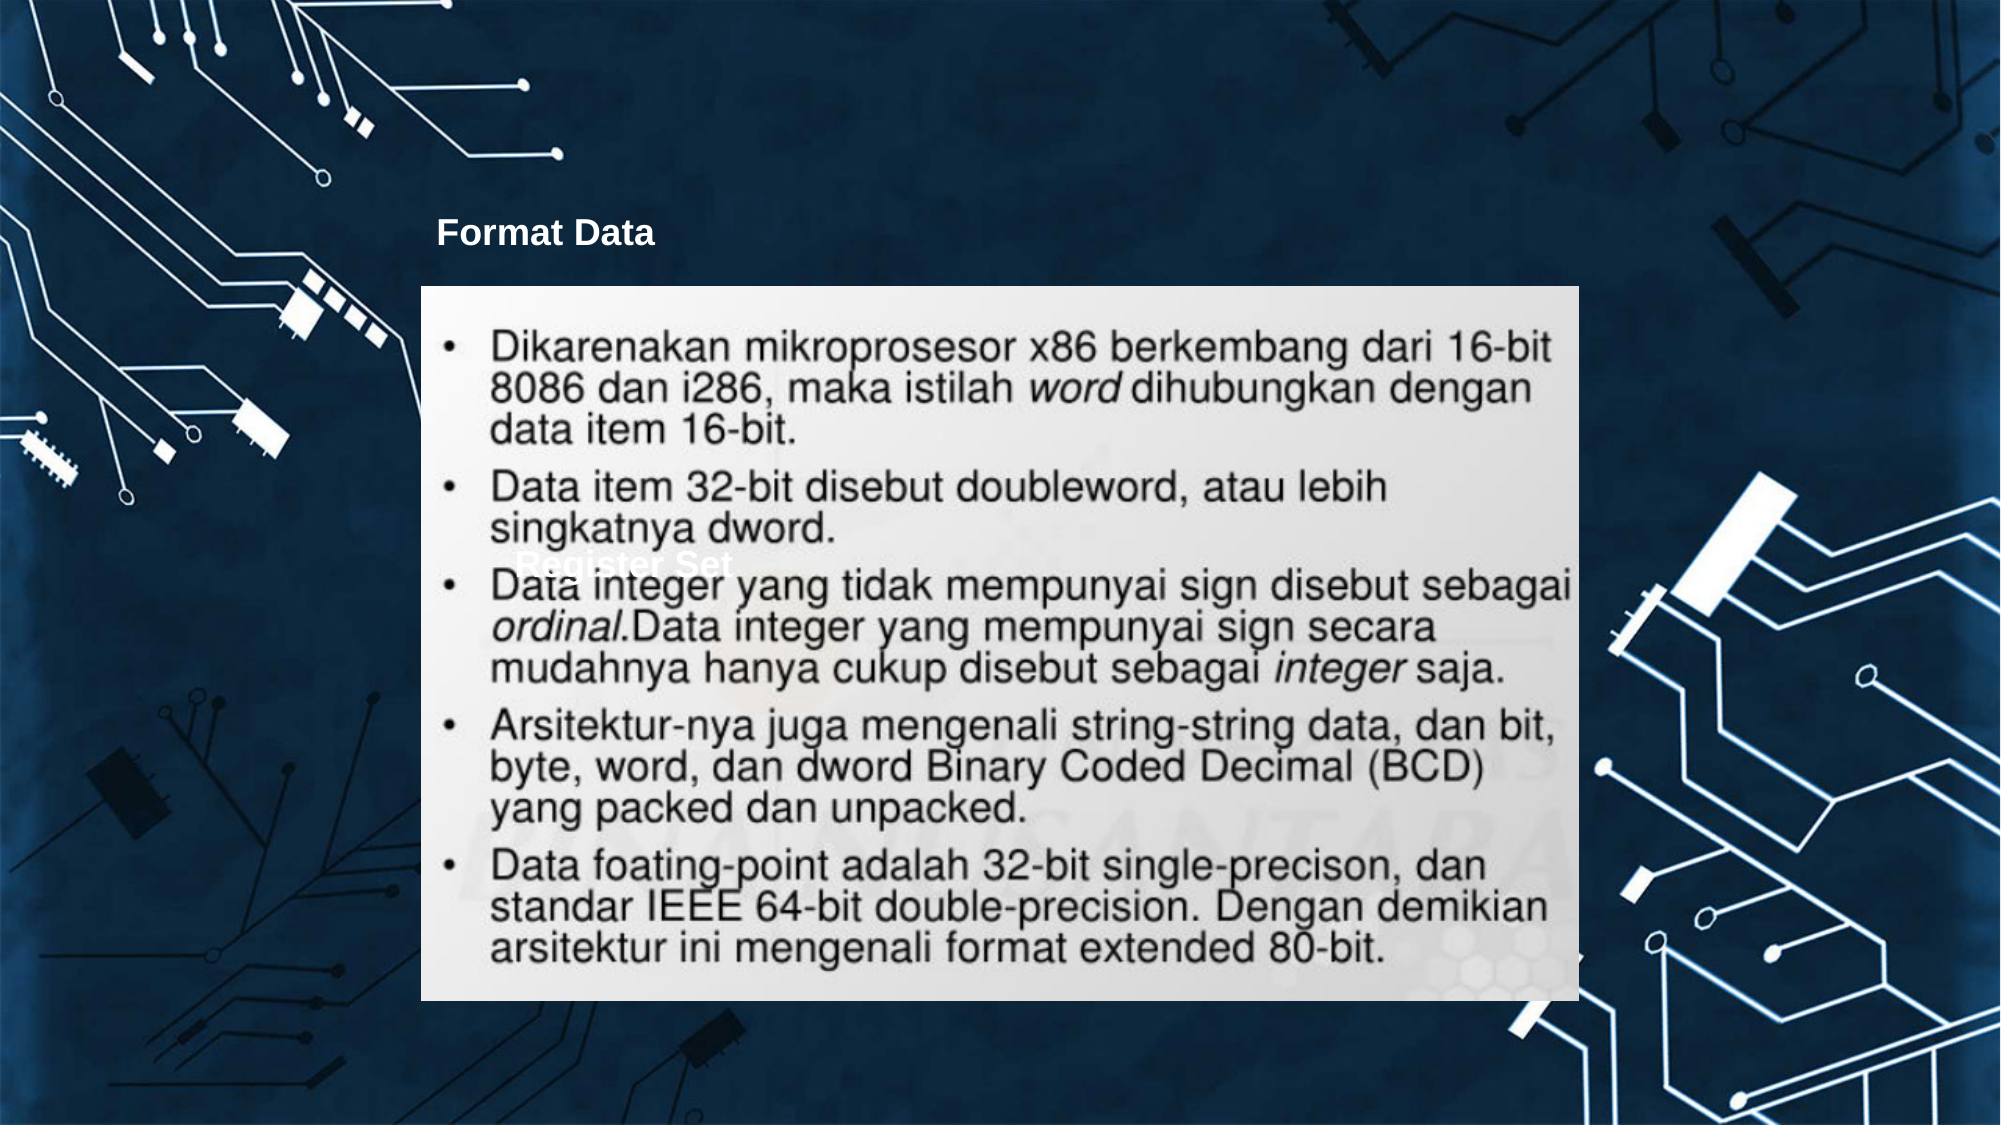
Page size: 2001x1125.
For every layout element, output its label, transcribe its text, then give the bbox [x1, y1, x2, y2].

text_box Format Data [421, 200, 1422, 260]
picture [0, 0, 2001, 1125]
